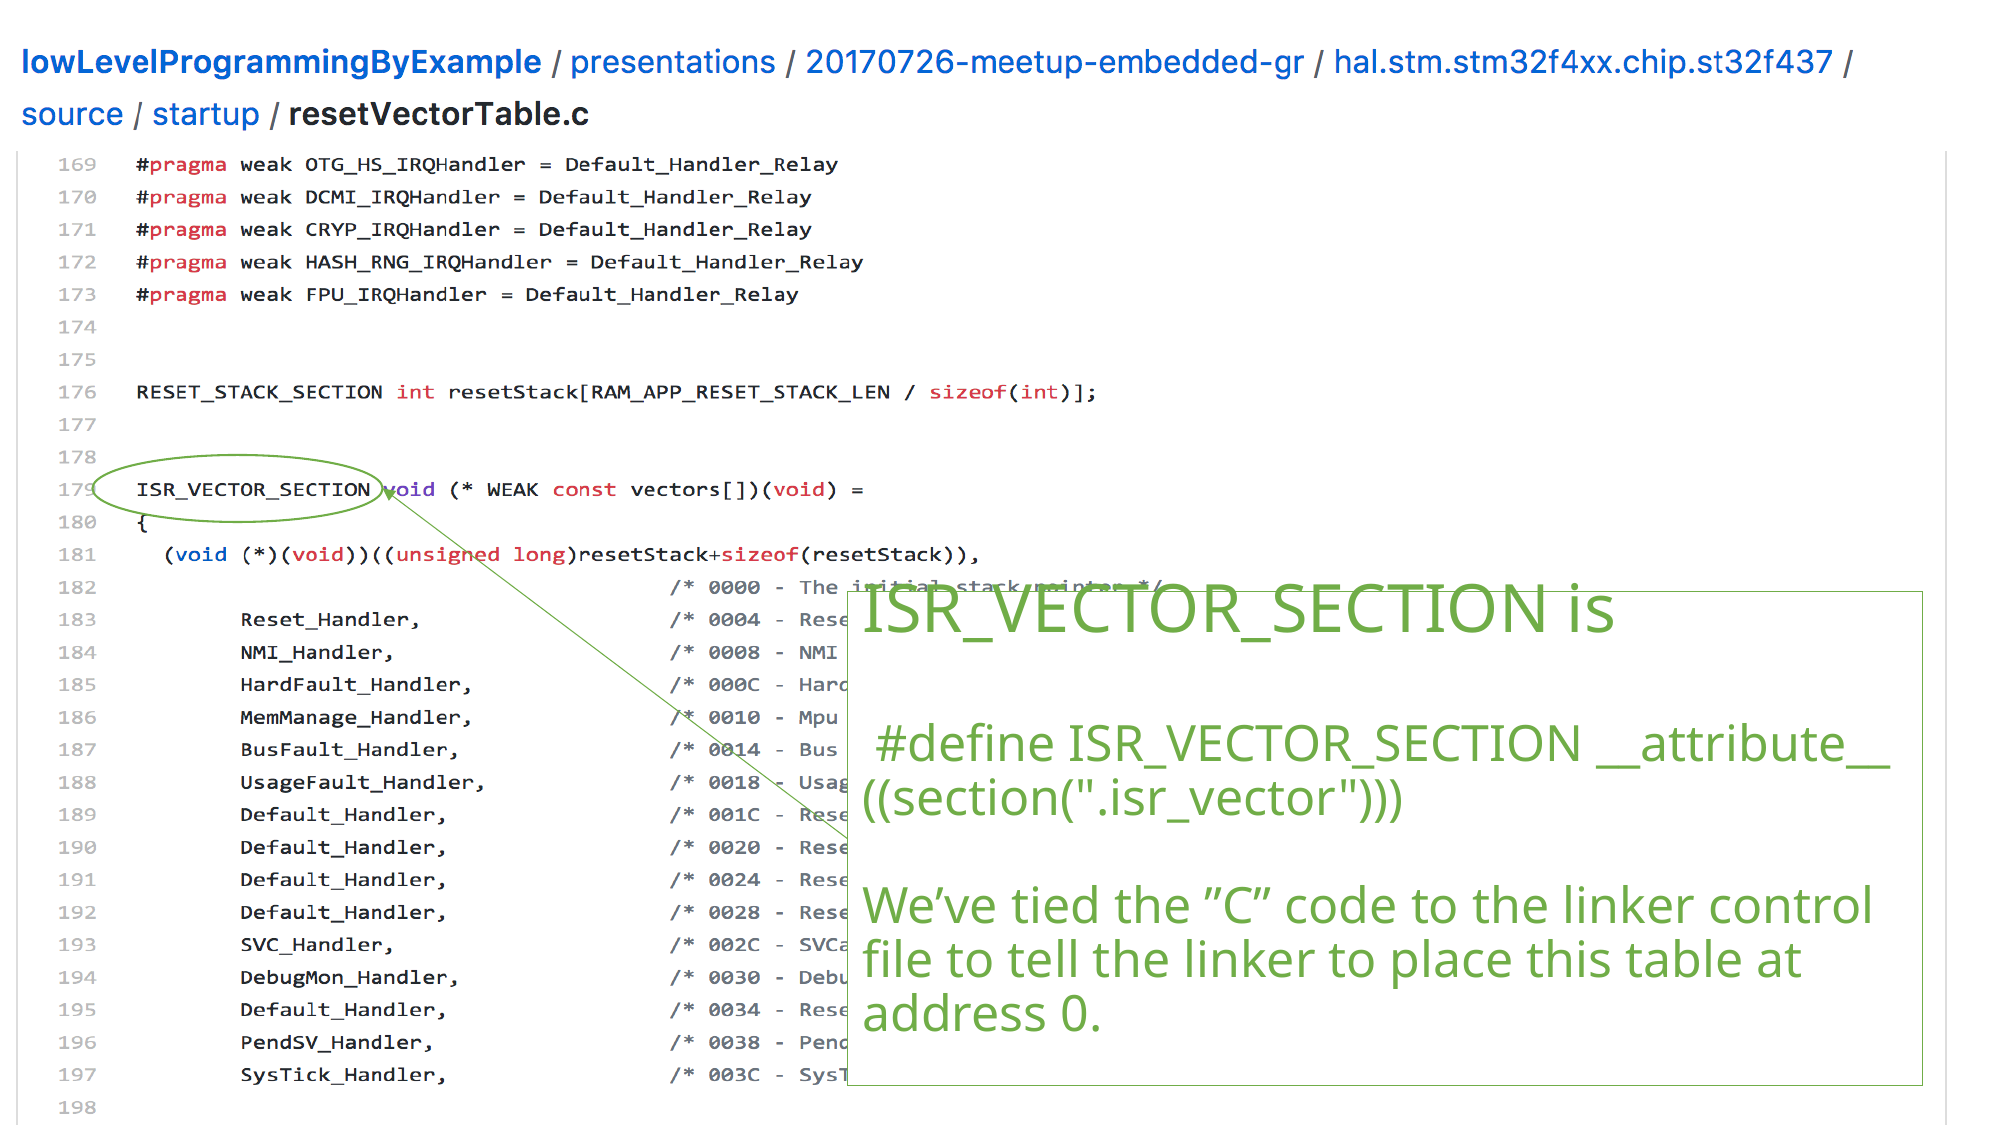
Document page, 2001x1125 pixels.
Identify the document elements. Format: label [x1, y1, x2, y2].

picture [0, 27, 2000, 1125]
text_box [382, 488, 848, 839]
